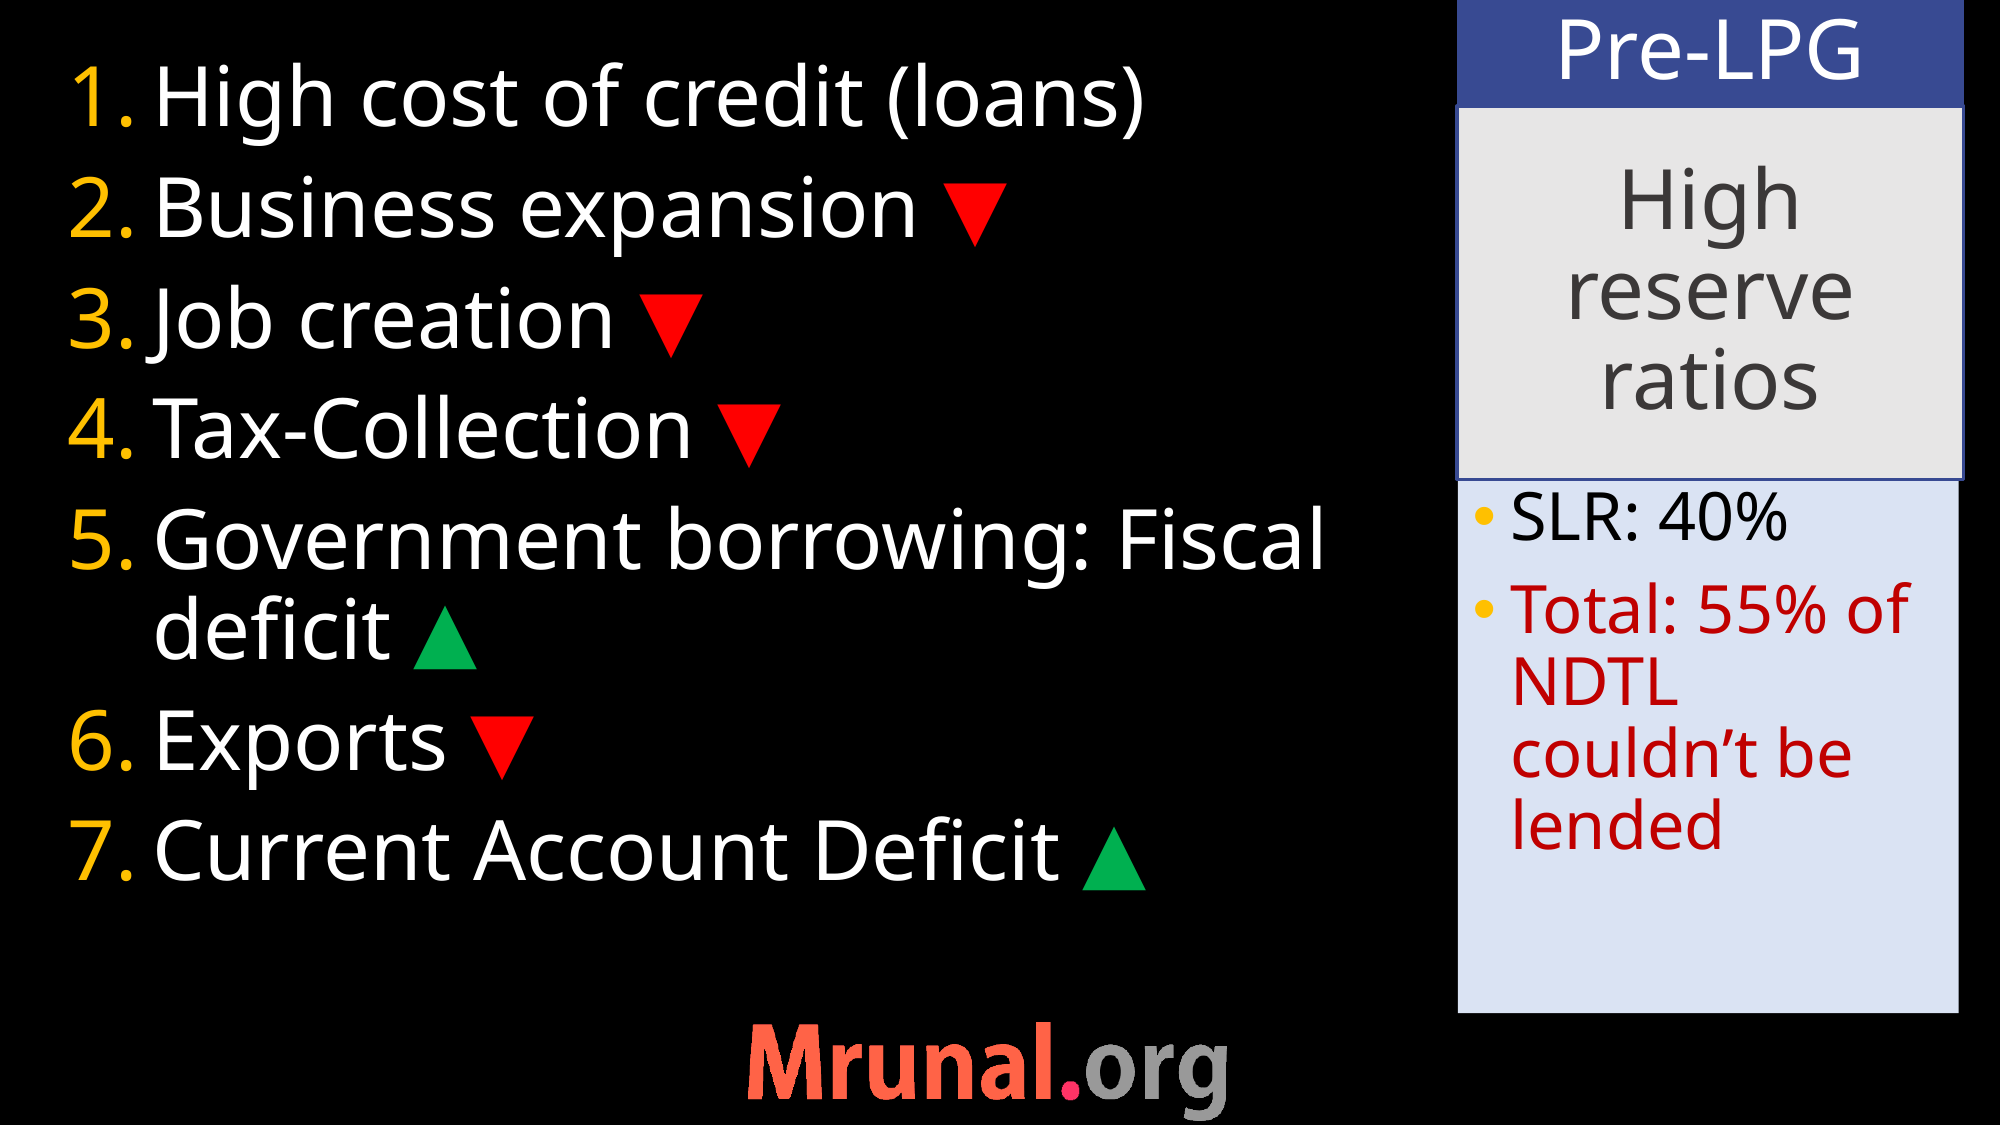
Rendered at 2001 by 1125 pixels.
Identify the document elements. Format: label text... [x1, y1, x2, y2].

picture [741, 1014, 1230, 1125]
list CRR: 15% SLR: 40% Total: 55% of NDTL couldn’t be lended [1455, 481, 1961, 1016]
title High reserve ratios [1455, 104, 1965, 481]
list Pre-LPG [1457, 0, 1964, 106]
list High cost of credit (loans) Business expansion ▼ Job creation ▼ Tax-Collection ▼ Government borrowing: Fiscal deficit ▲ Exports ▼ Current Account Deficit ▲ [52, 47, 1447, 1014]
